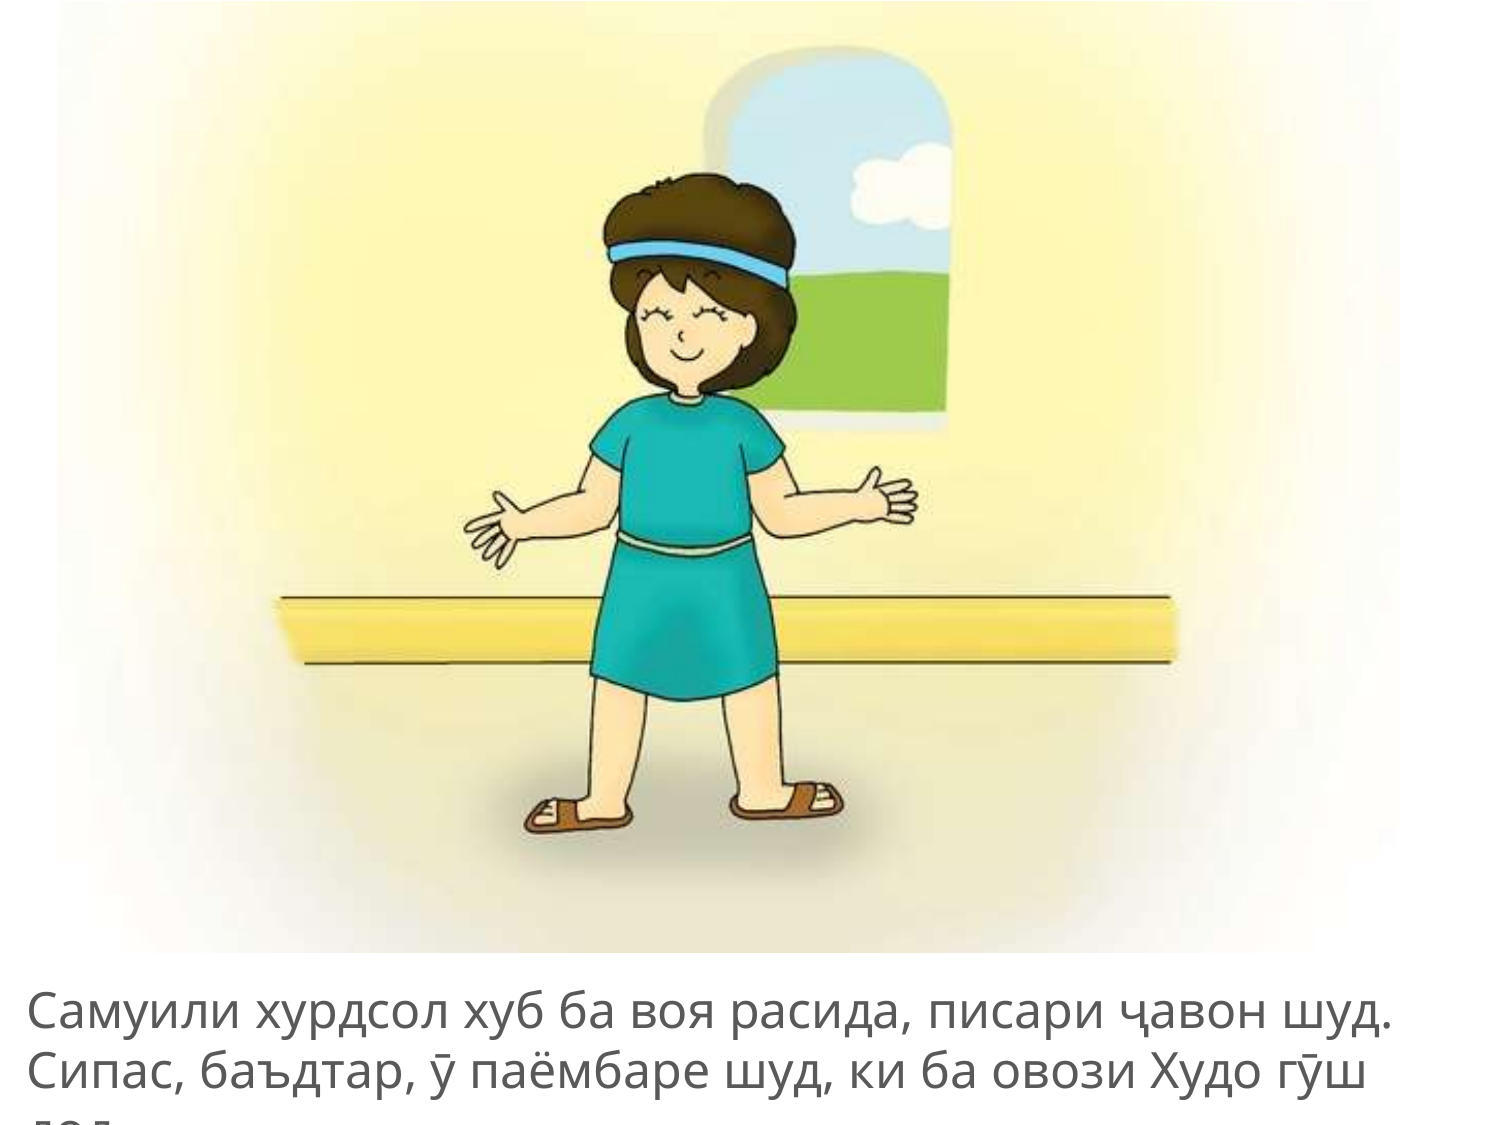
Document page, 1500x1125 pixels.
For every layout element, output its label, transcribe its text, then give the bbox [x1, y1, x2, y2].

text_box Самуили хурдсол хуб ба воя расида, писари ҷавон шуд. Сипас, баъдтар, ӯ паёмбаре шуд, ки ба овози Худо гӯш дод. [11, 971, 1498, 1125]
picture [57, 1, 1400, 953]
